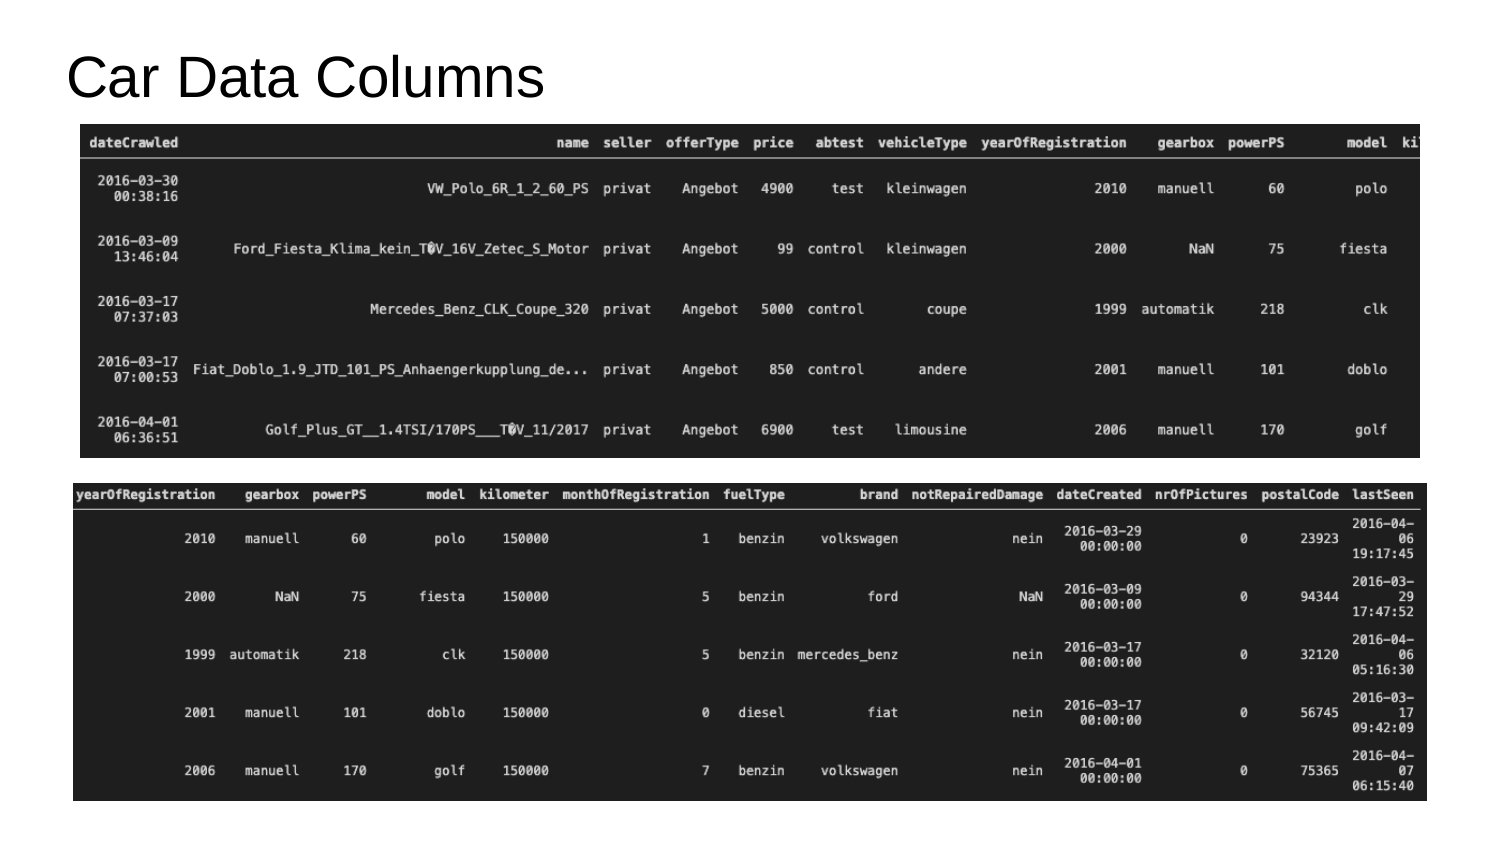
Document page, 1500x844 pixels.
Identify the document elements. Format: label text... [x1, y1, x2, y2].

picture [73, 483, 1427, 801]
title Car Data Columns [51, 24, 1449, 119]
picture [80, 123, 1420, 459]
